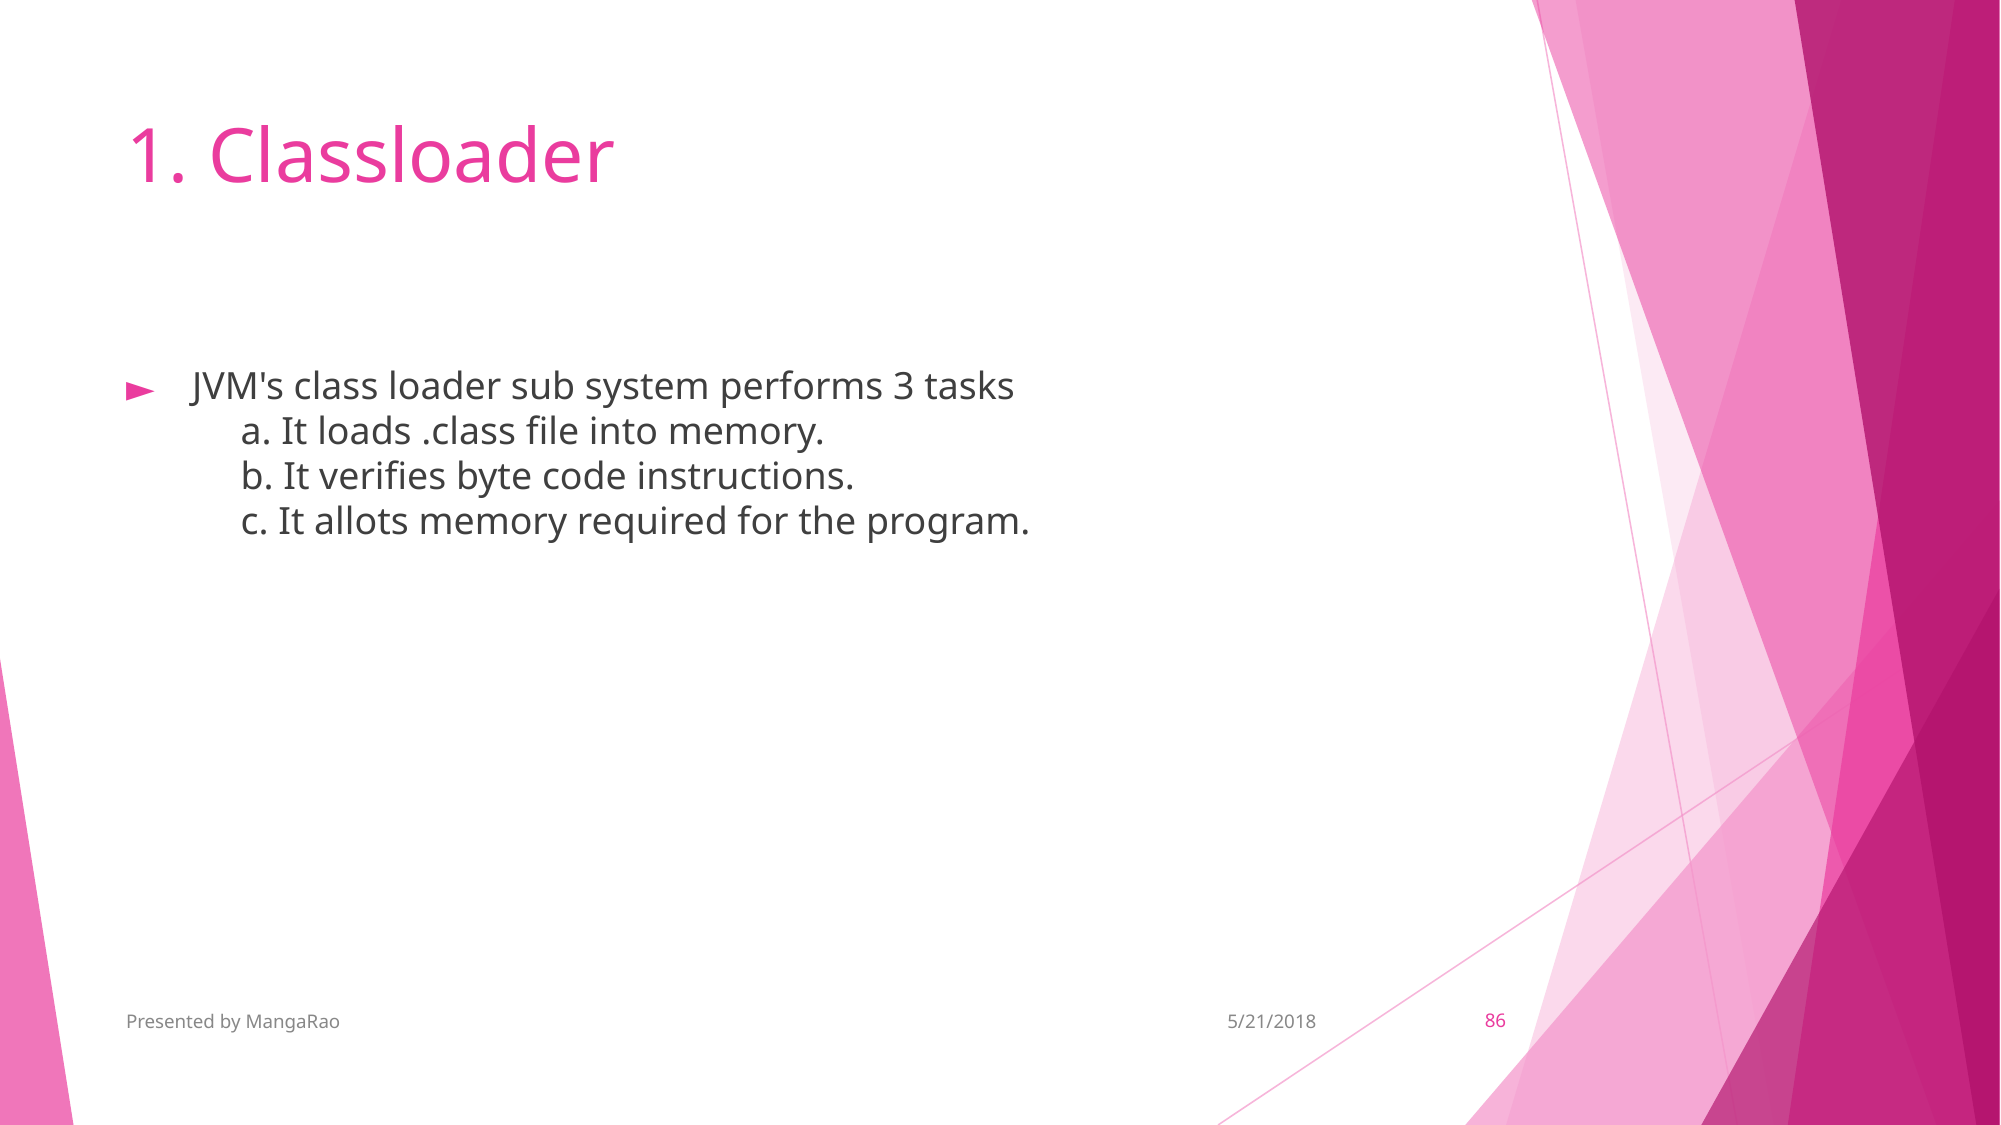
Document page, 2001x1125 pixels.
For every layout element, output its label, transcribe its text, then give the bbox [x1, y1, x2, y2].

list JVM's class loader sub system performs 3 tasks a. It loads .class file into memory. b. It verifies byte code instructions. c. It allots memory required for the program. [111, 354, 1522, 992]
footer Presented by MangaRao [111, 991, 1145, 1051]
title 1. Classloader [111, 99, 1522, 317]
slide_number ‹#› [1409, 991, 1522, 1051]
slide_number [1181, 991, 1332, 1051]
